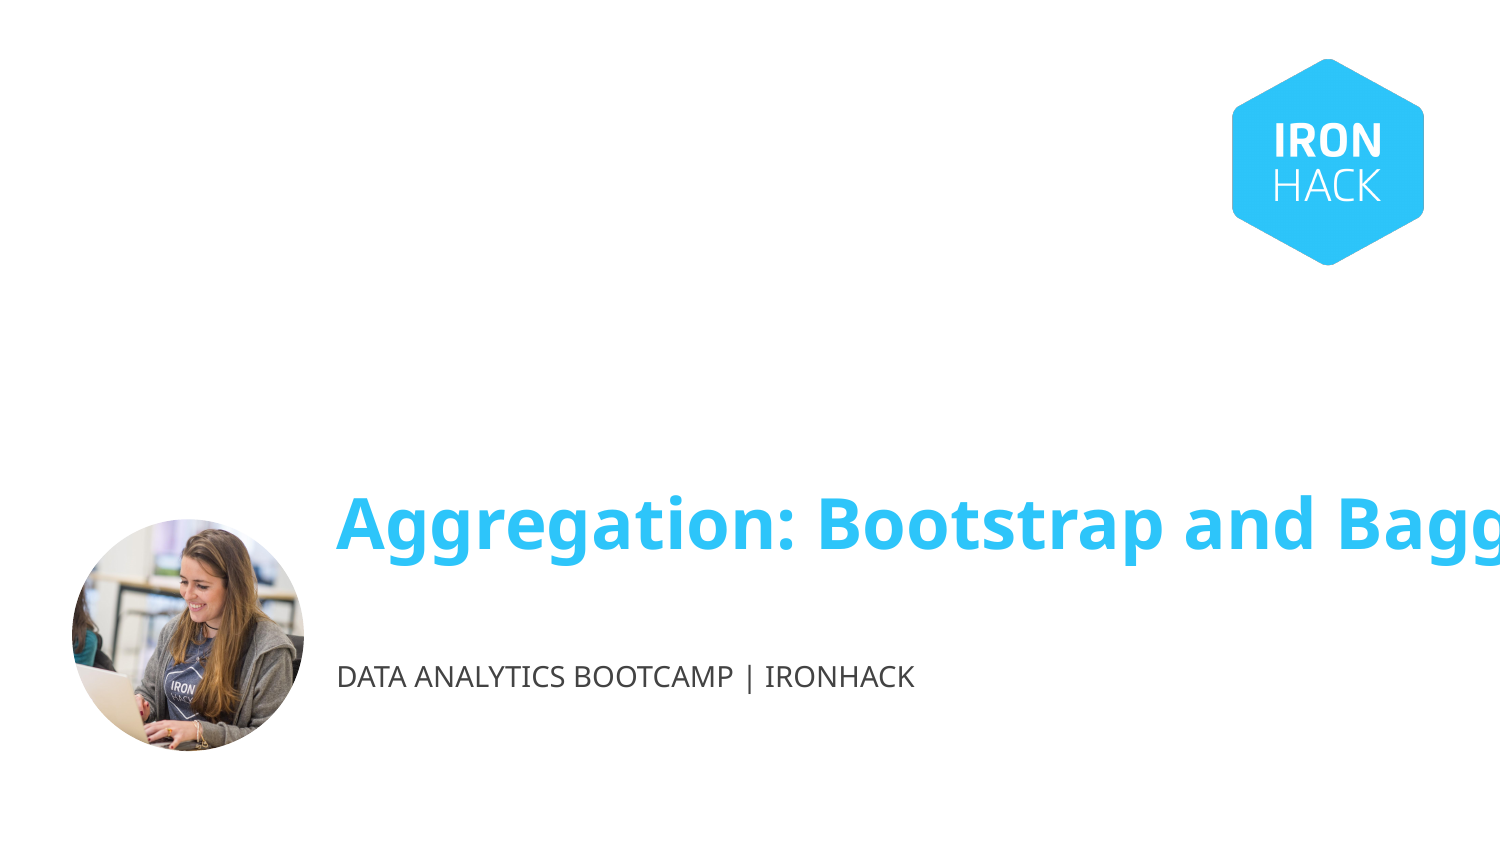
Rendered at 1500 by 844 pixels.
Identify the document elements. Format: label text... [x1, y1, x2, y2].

picture [1191, 25, 1465, 299]
picture [71, 519, 305, 752]
title Aggregation: Bootstrap and Bagging [321, 463, 1500, 558]
title DATA ANALYTICS BOOTCAMP | IRONHACK [321, 643, 1260, 709]
